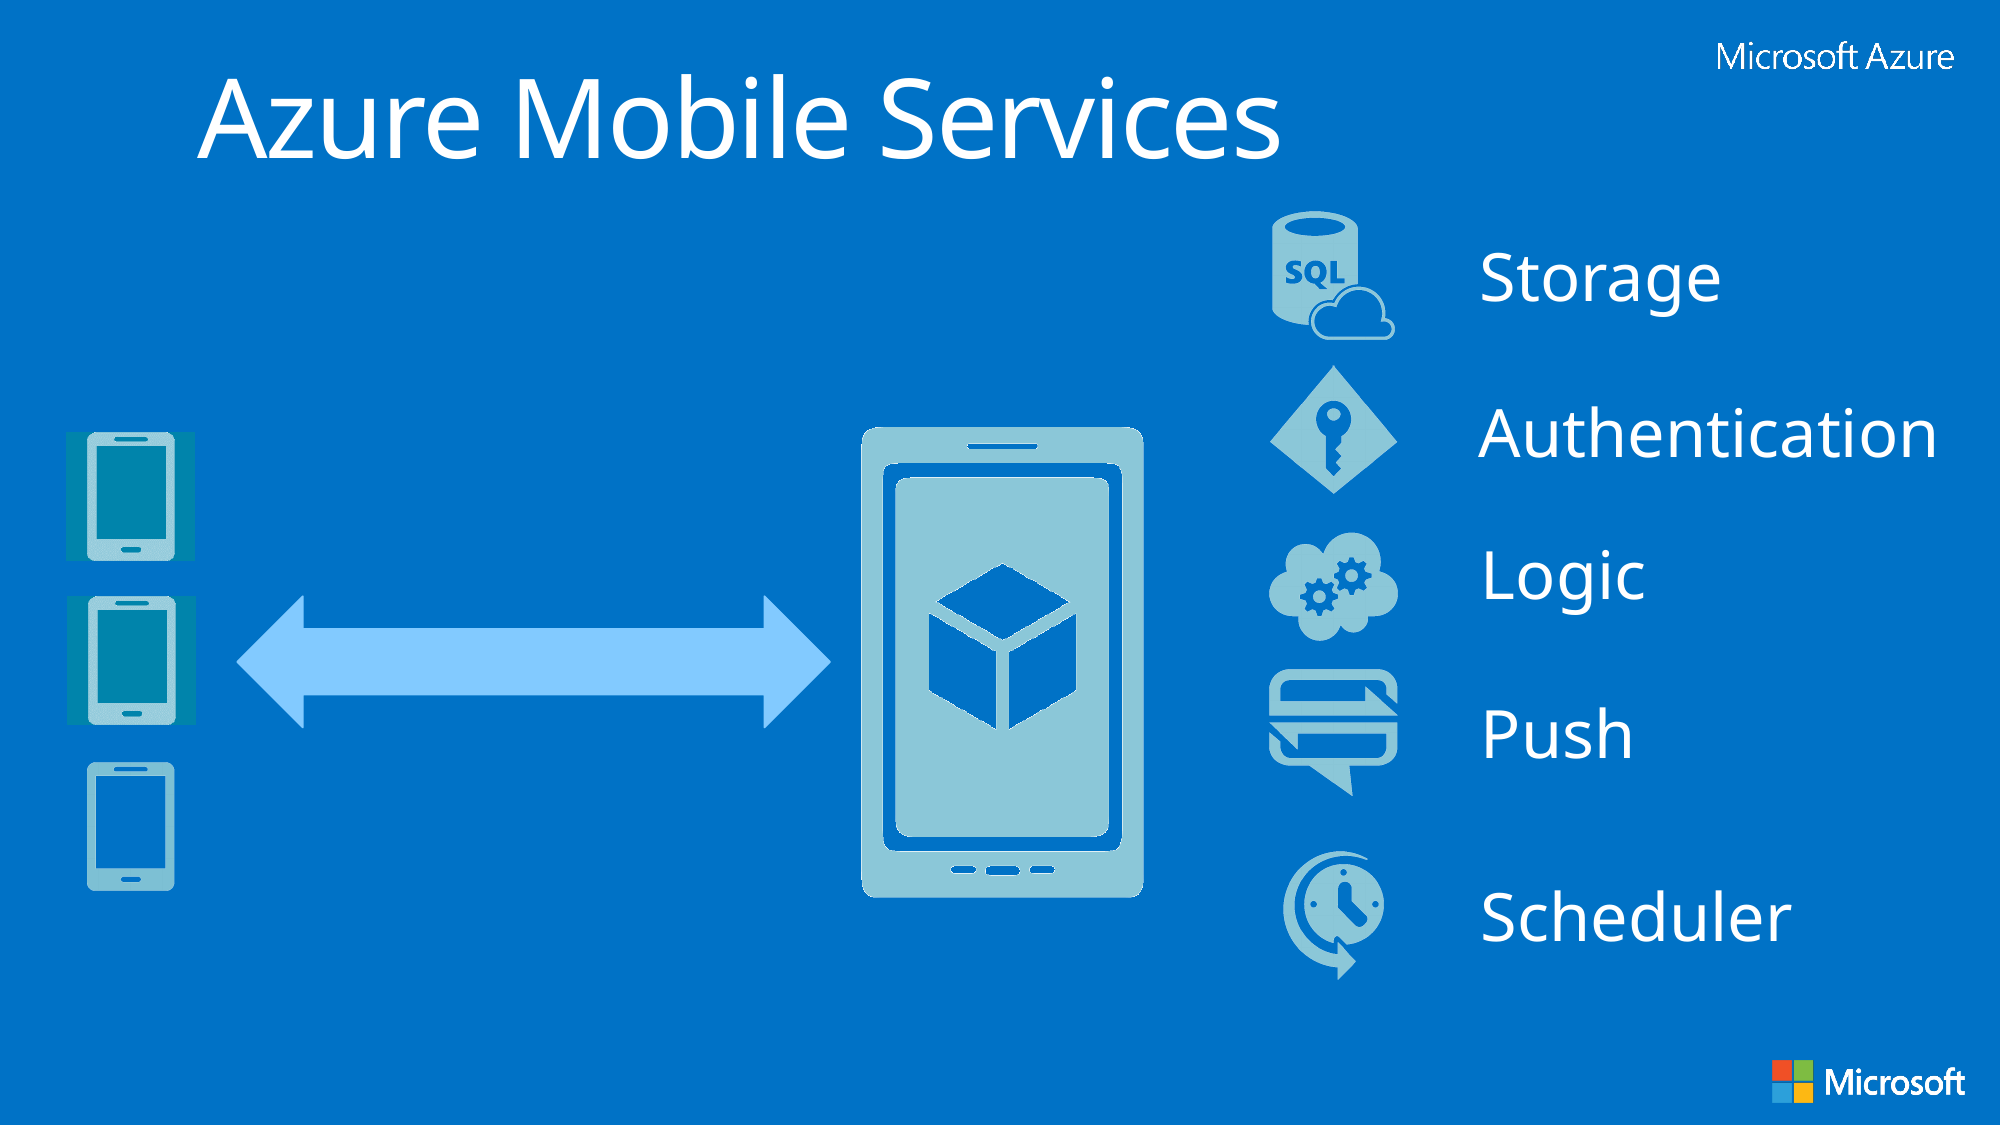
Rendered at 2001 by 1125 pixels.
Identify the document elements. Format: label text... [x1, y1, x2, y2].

picture [1269, 851, 1398, 980]
text_box Storage [1464, 227, 1967, 323]
picture [88, 431, 174, 561]
picture [89, 596, 175, 725]
picture [1269, 521, 1398, 651]
picture [66, 762, 195, 891]
picture [1269, 211, 1398, 340]
picture [1772, 1060, 1965, 1103]
text_box Logic [1466, 525, 1968, 620]
text_box Authentication [1463, 382, 1966, 478]
picture [1699, 24, 1972, 56]
picture [765, 426, 1238, 898]
text_box [236, 595, 765, 729]
title Azure Mobile Services [182, 56, 2000, 214]
picture [1269, 365, 1398, 494]
picture [1269, 668, 1398, 798]
text_box Push [1466, 684, 1968, 780]
text_box Scheduler [1466, 866, 1968, 962]
